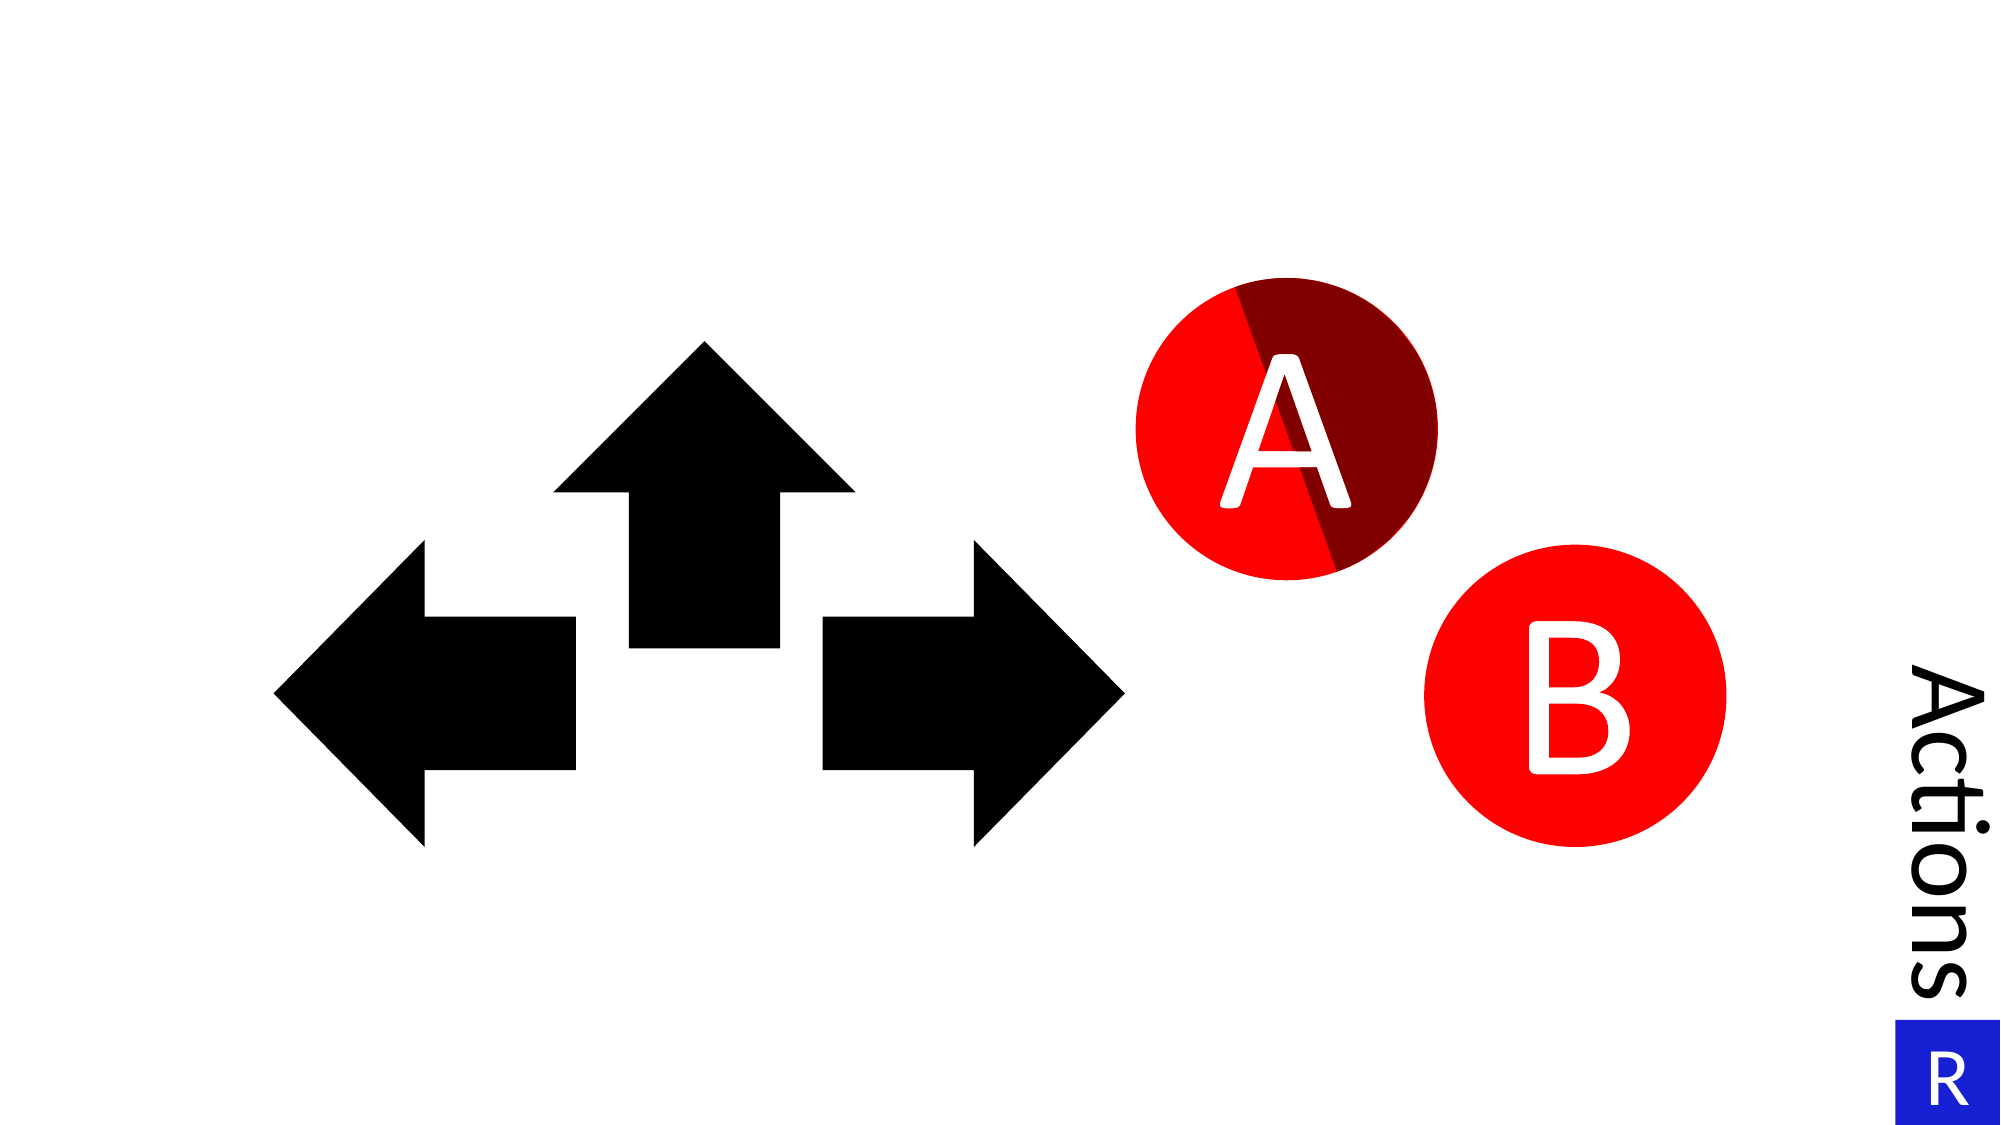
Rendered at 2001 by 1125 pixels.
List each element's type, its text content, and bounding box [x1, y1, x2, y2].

text_box Actions [1882, 650, 2000, 1018]
text_box [1135, 287, 1336, 581]
text_box [1424, 544, 1727, 847]
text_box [273, 341, 1125, 847]
text_box [1233, 276, 1439, 573]
text_box R [1894, 1019, 2000, 1125]
